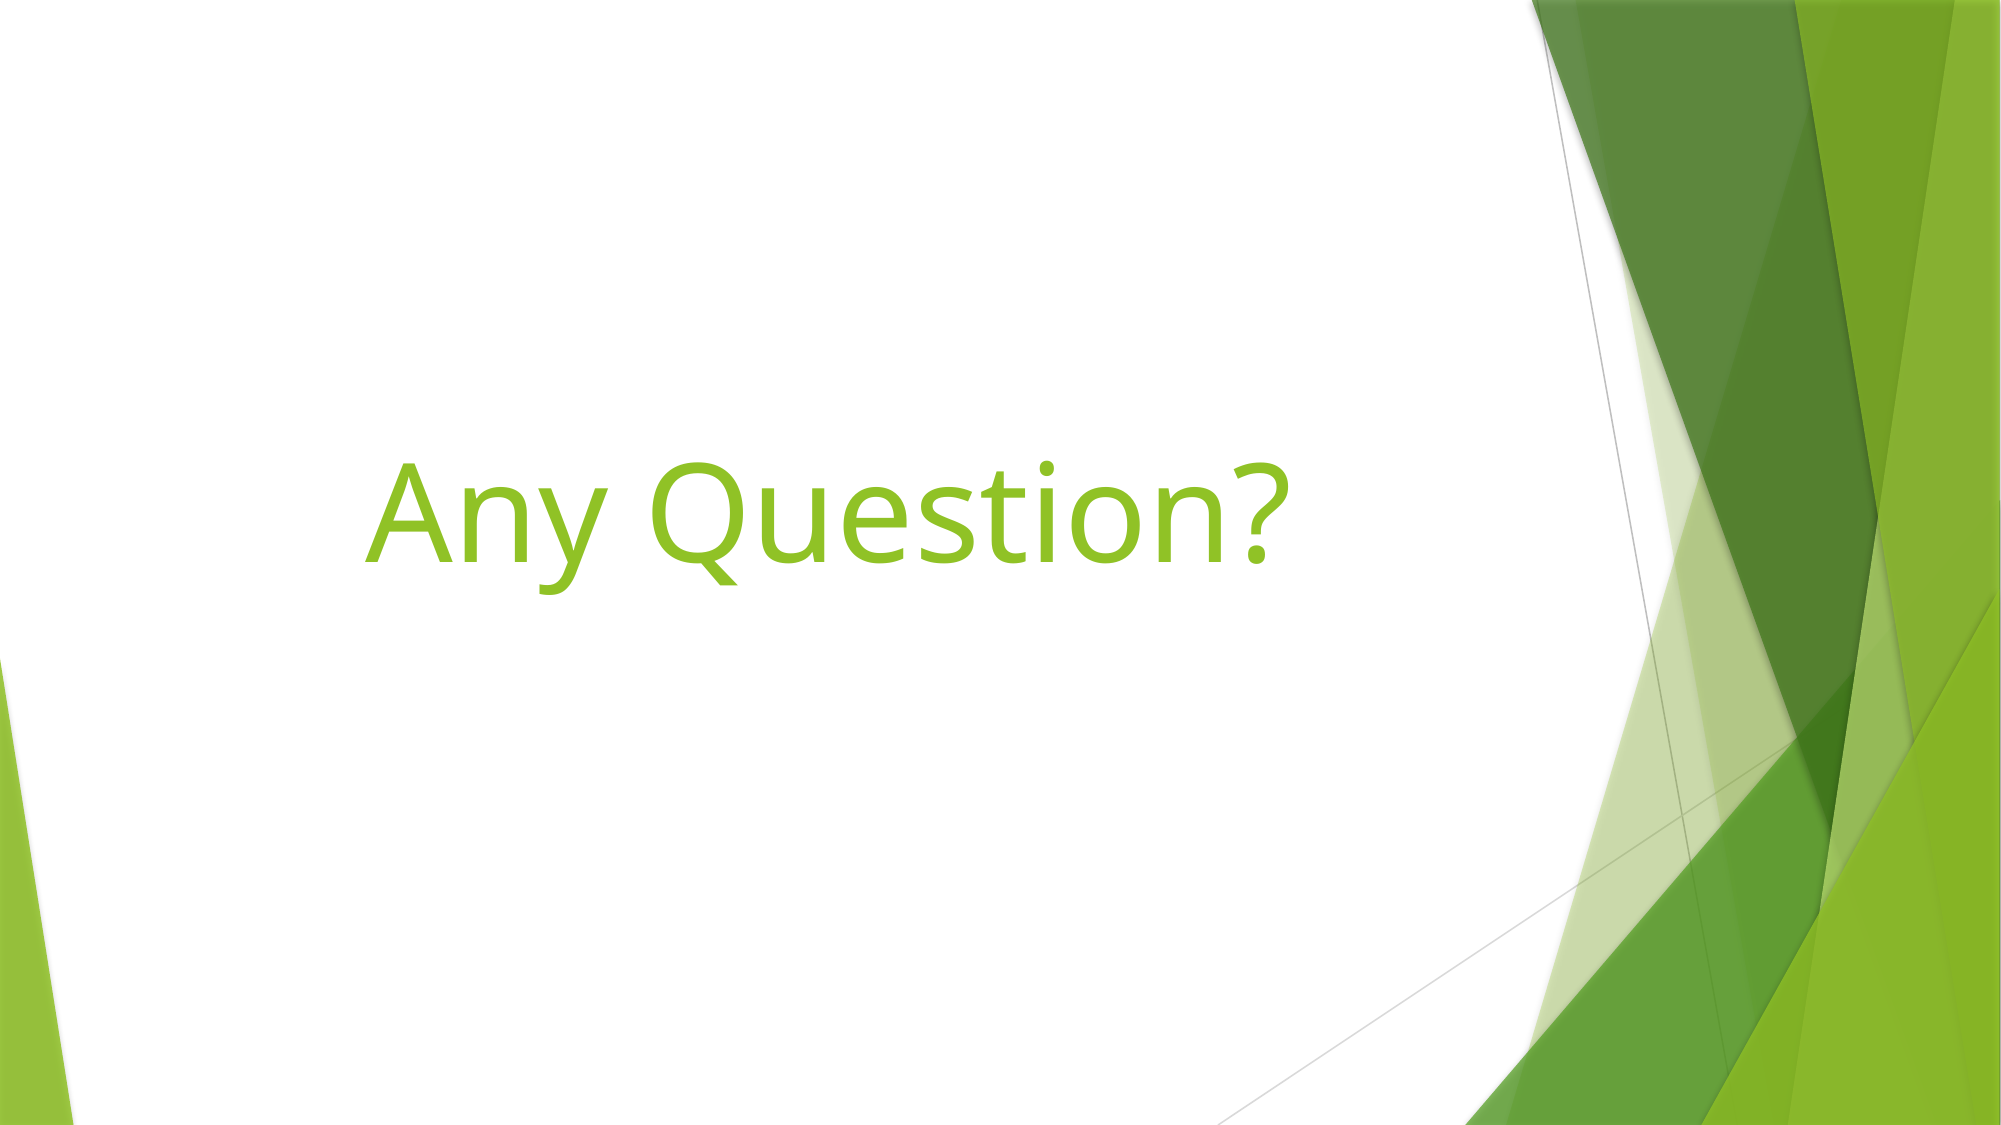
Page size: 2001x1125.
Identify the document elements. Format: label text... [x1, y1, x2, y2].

title Any Question? [211, 338, 1448, 598]
